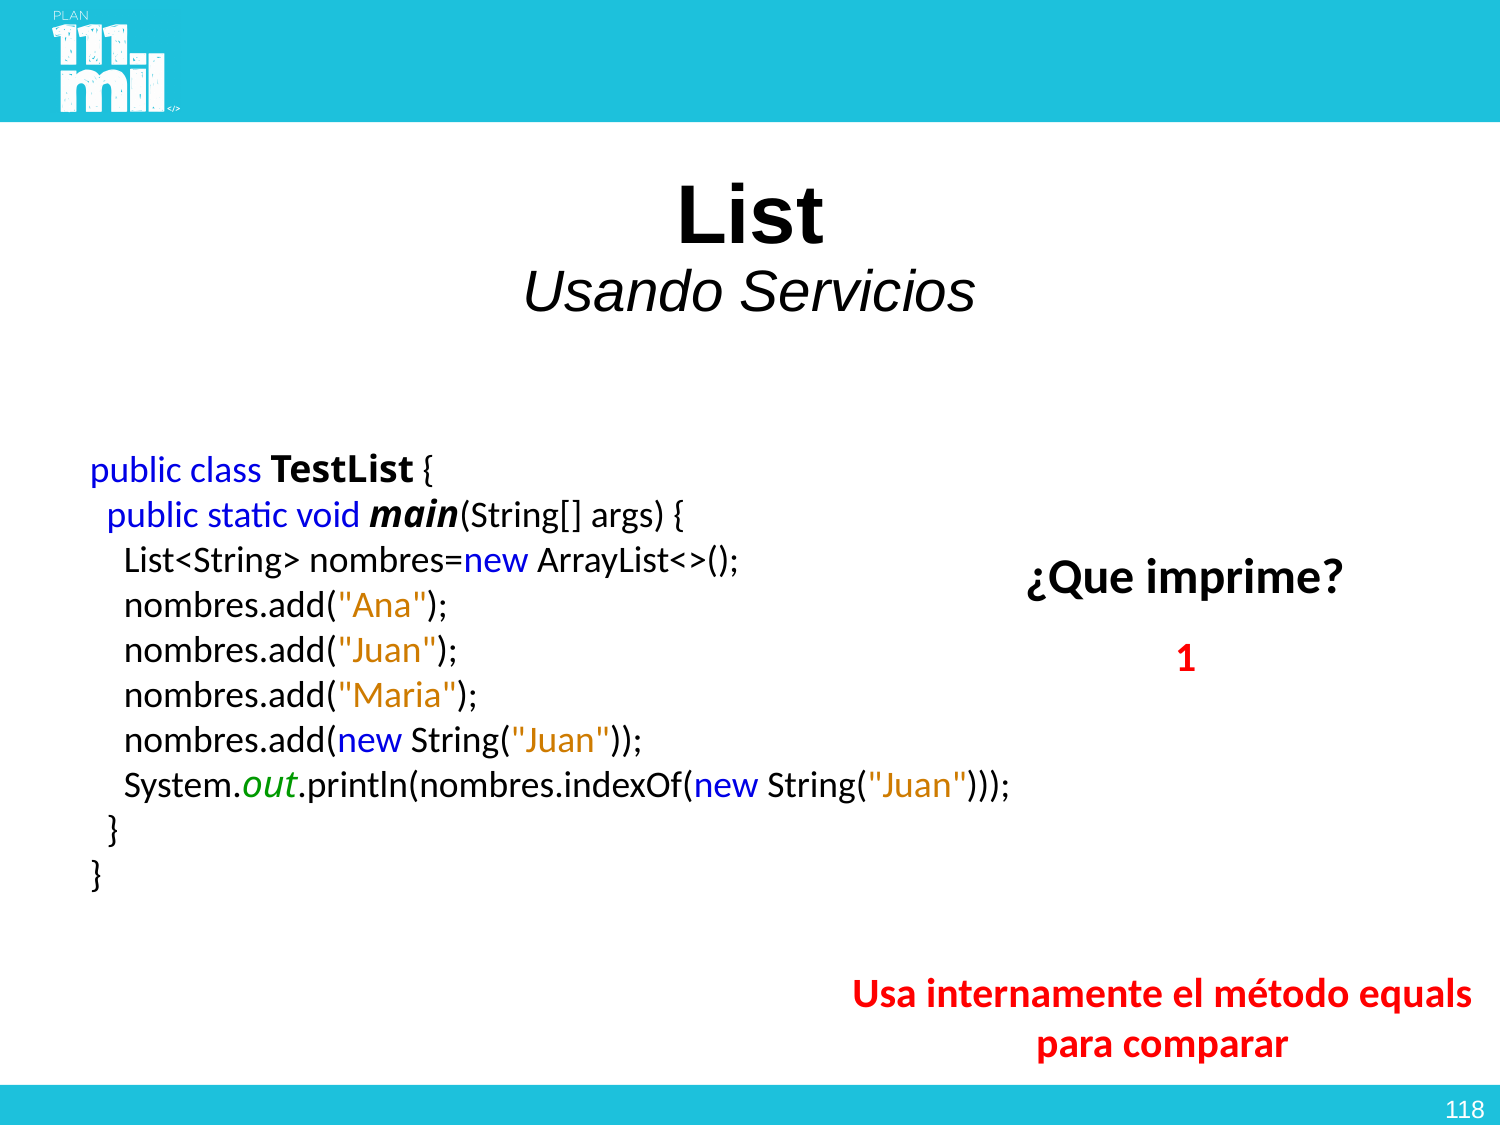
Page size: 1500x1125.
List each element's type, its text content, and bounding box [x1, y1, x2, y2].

text_box ¿Que imprime? [1116, 536, 1360, 611]
text_box Usa internamente el método equals para comparar [820, 958, 1500, 1124]
text_box public class TestList { public static void main(String[] args) { List<String> nombres=new ArrayList<>(); nombres.add("Ana"); nombres.add("Juan"); nombres.add("Maria"); nombres.add(new String("Juan")); System.out.println(nombres.indexOf(new String("Juan"))); } } [74, 437, 1116, 902]
title List Usando Servicios [103, 147, 1397, 348]
text_box 1 [1160, 622, 1212, 738]
